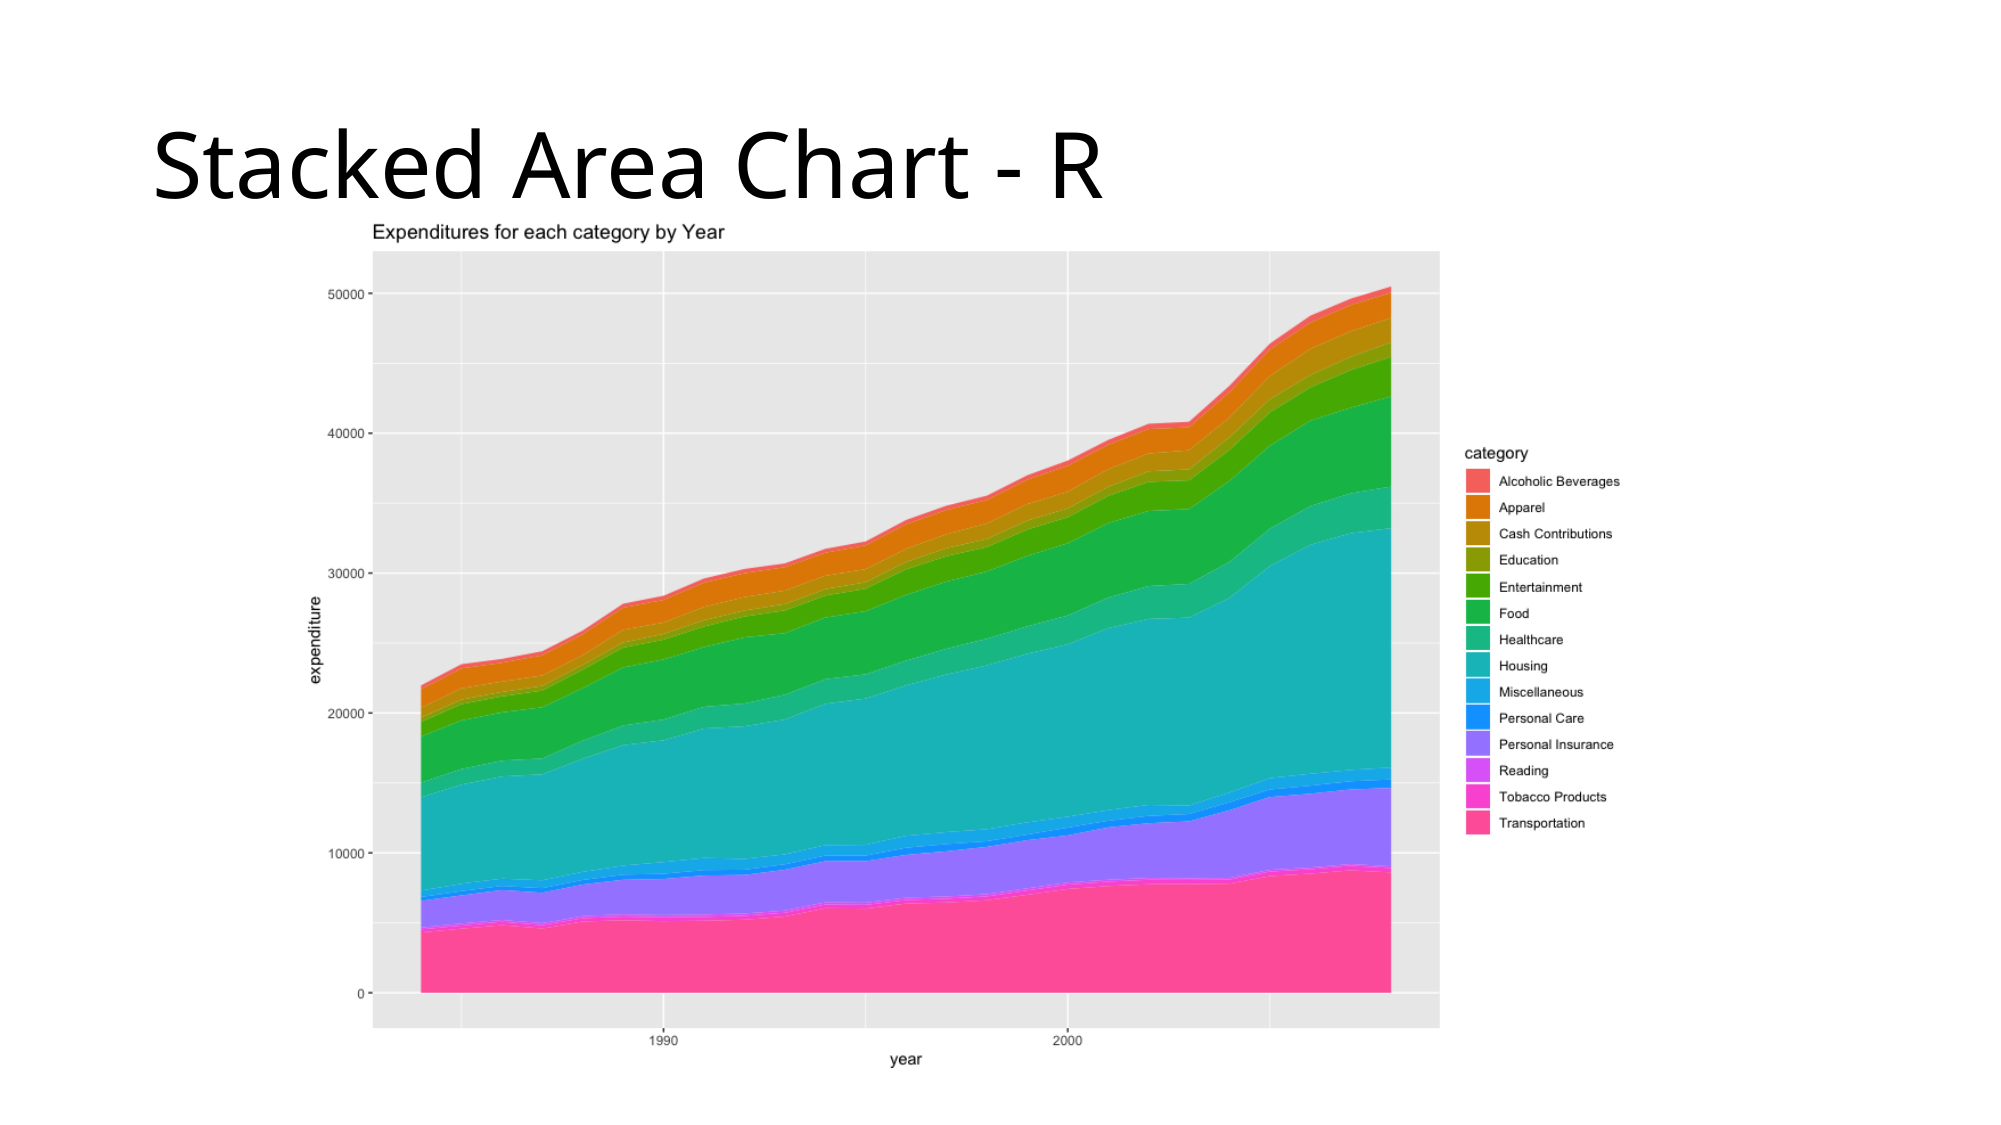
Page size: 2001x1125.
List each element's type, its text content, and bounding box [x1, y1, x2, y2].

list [299, 216, 1637, 1076]
title Stacked Area Chart - R [137, 59, 1863, 278]
